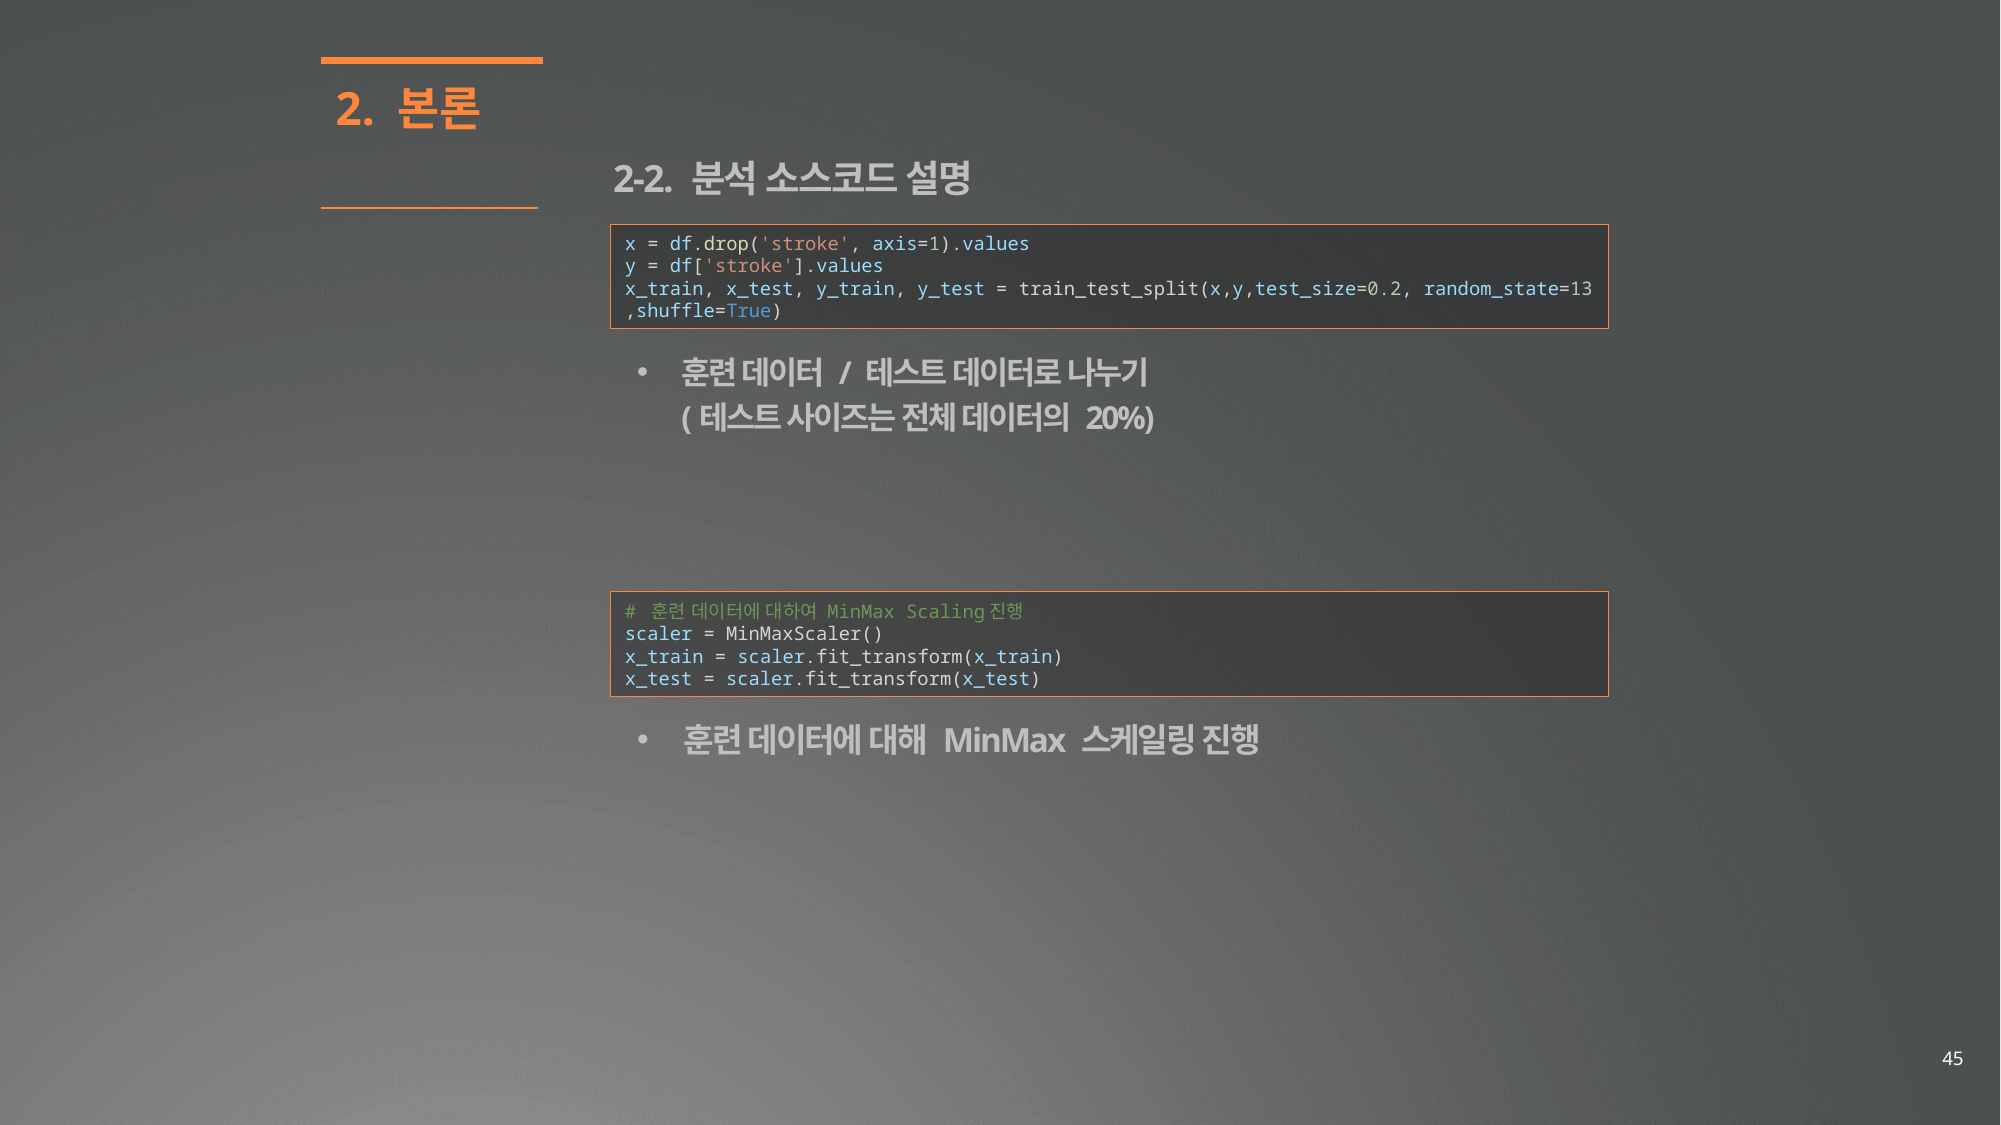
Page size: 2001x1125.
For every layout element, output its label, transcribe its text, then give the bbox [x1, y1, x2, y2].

text_box 훈련 데이터에 대해 MinMax 스케일링 진행 [622, 704, 1607, 811]
picture [0, 0, 2001, 1125]
text_box 2-2. 분석 소스코드 설명 [598, 147, 1249, 208]
text_box 훈련 데이터 / 테스트 데이터로 나누기 (테스트 사이즈는 전체 데이터의 20%) [622, 337, 1607, 445]
text_box 2. 본론 [320, 72, 611, 143]
text_box # 훈련 데이터에 대하여 MinMax Scaling진행 scaler = MinMaxScaler() x_train = scaler.fit_transform(x_train) x_test = scaler.fit_transform(x_test) [610, 591, 1609, 697]
text_box x = df.drop('stroke', axis=1).values y = df['stroke'].values x_train, x_test, y_train, y_test = train_test_split(x,y,test_size=0.2, random_state=13,shuffle=True) [610, 224, 1609, 329]
